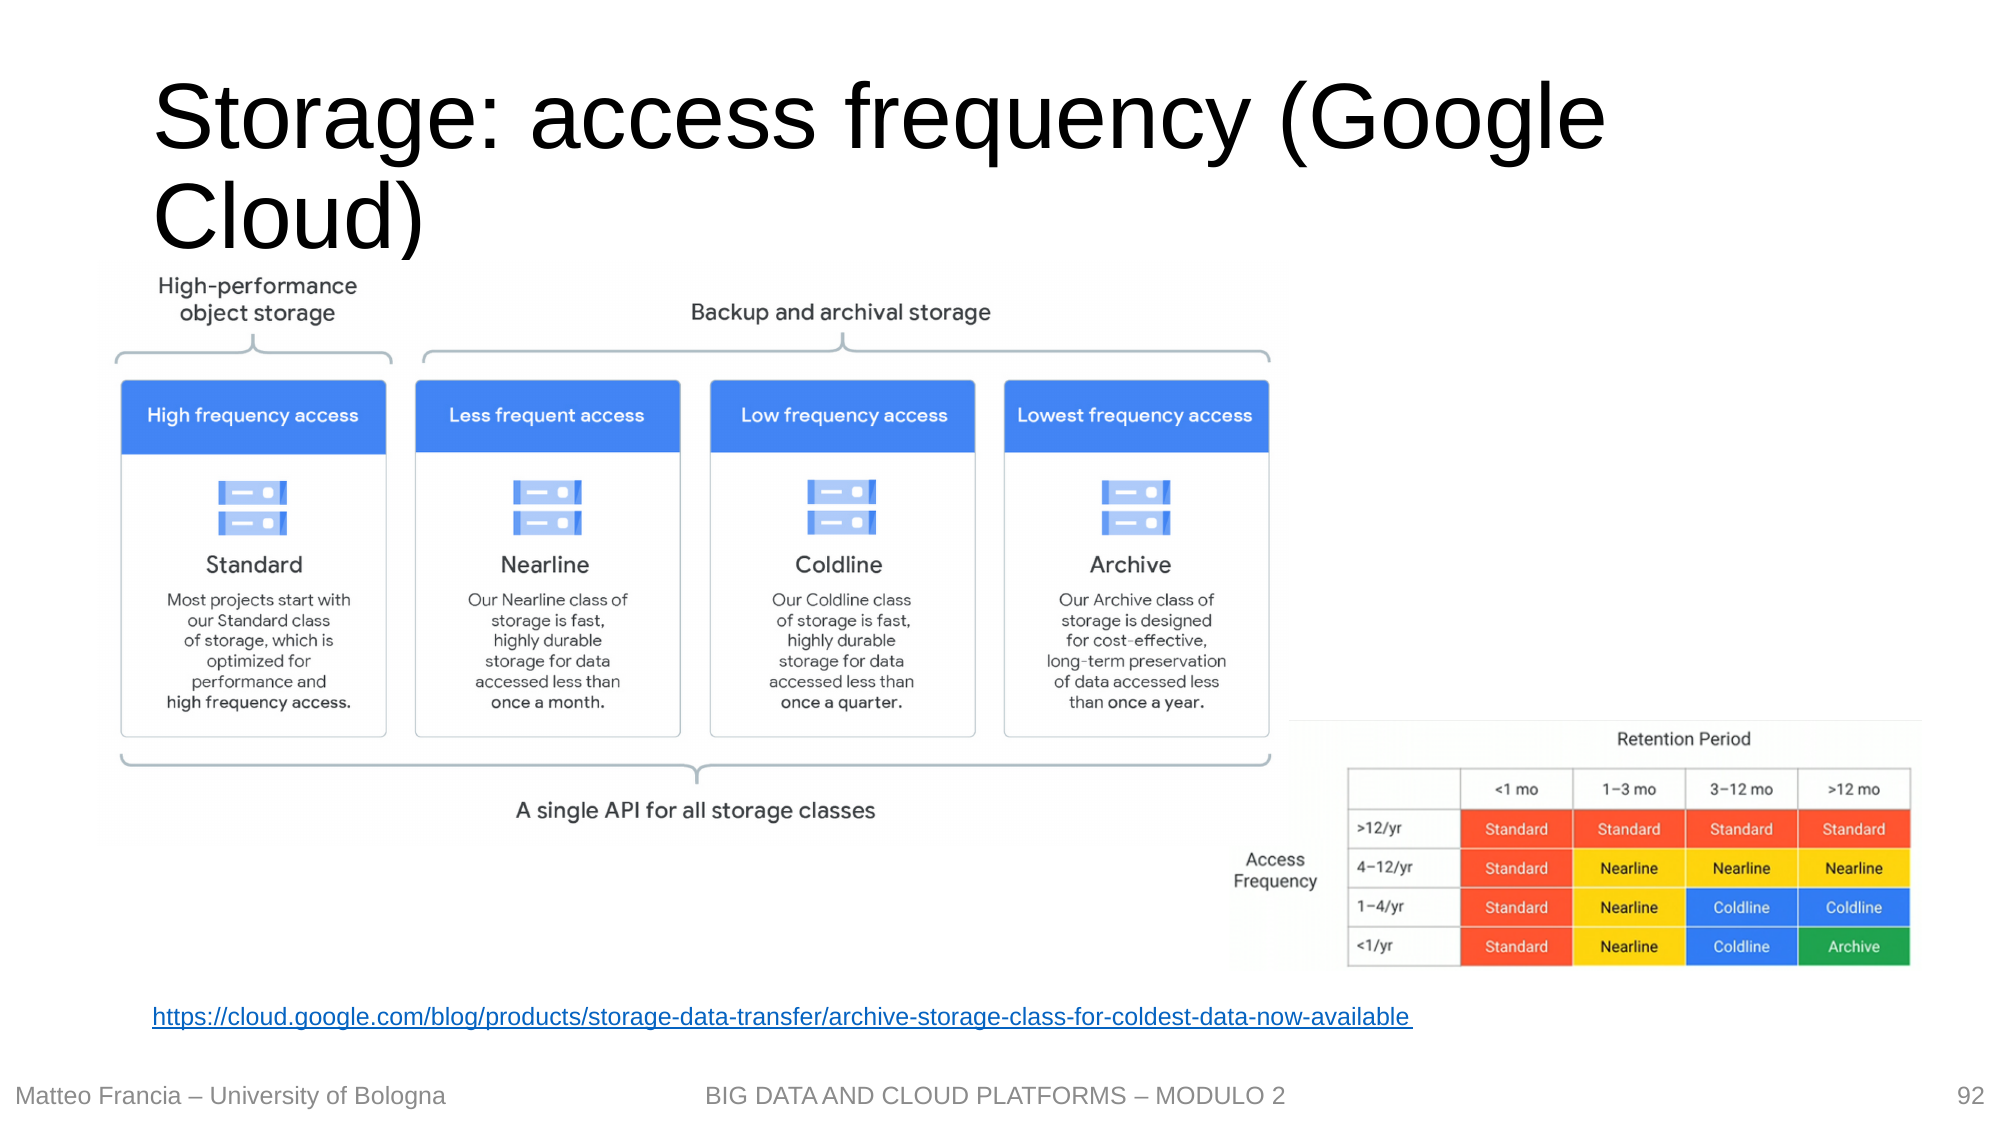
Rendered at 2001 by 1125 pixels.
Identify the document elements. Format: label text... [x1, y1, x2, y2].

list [1229, 719, 1922, 971]
title Storage: access frequency (Google Cloud) [137, 59, 1863, 278]
footer Matteo Francia – University of Bologna [0, 1065, 466, 1125]
list https://cloud.google.com/blog/products/storage-data-transfer/archive-storage-class-for-coldest-data-now-available [137, 992, 1863, 1043]
picture [97, 260, 1289, 846]
slide_number 92 [1550, 1065, 2000, 1125]
